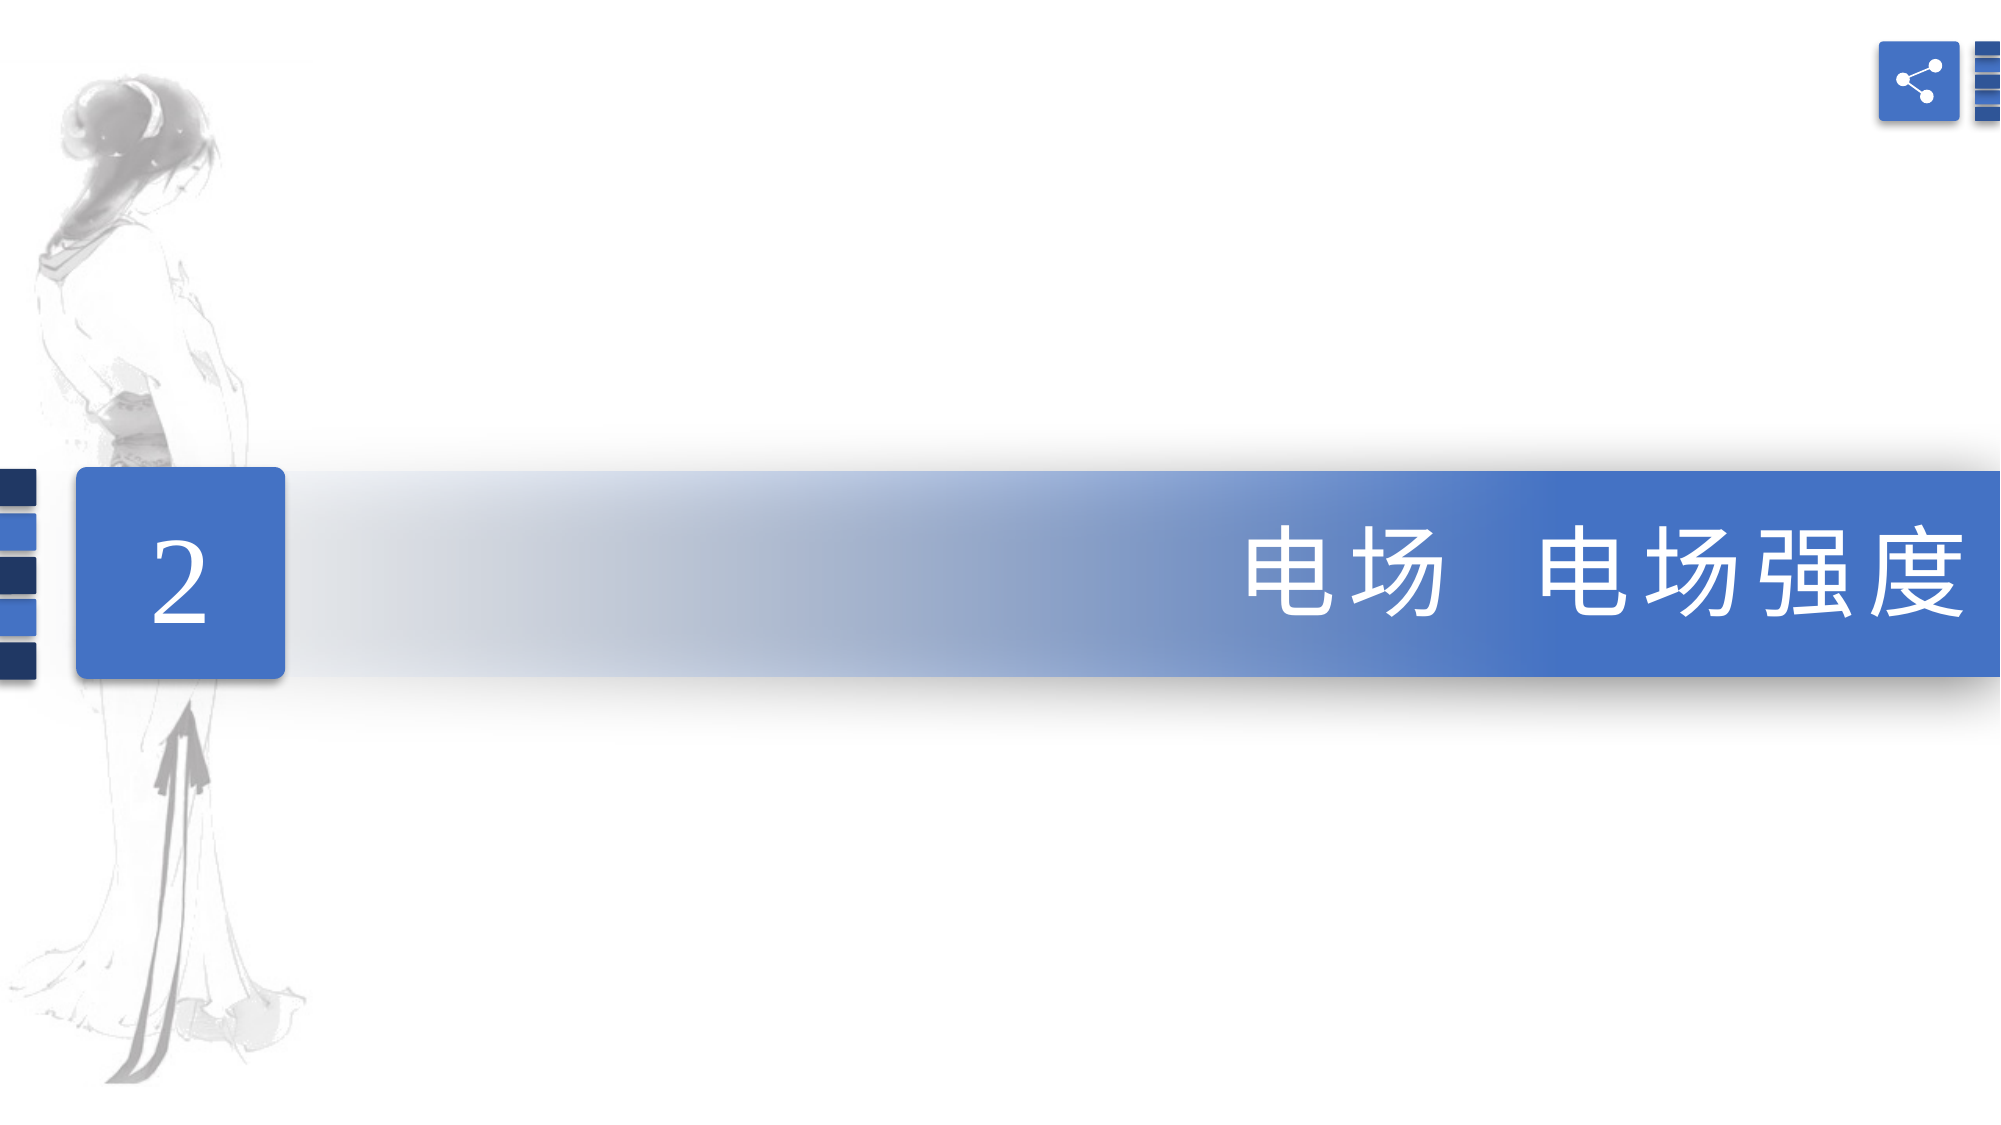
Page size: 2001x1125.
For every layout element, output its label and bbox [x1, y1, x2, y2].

text_box [1878, 41, 2000, 121]
picture [0, 58, 313, 467]
text_box [0, 467, 2000, 680]
picture [0, 680, 313, 1087]
